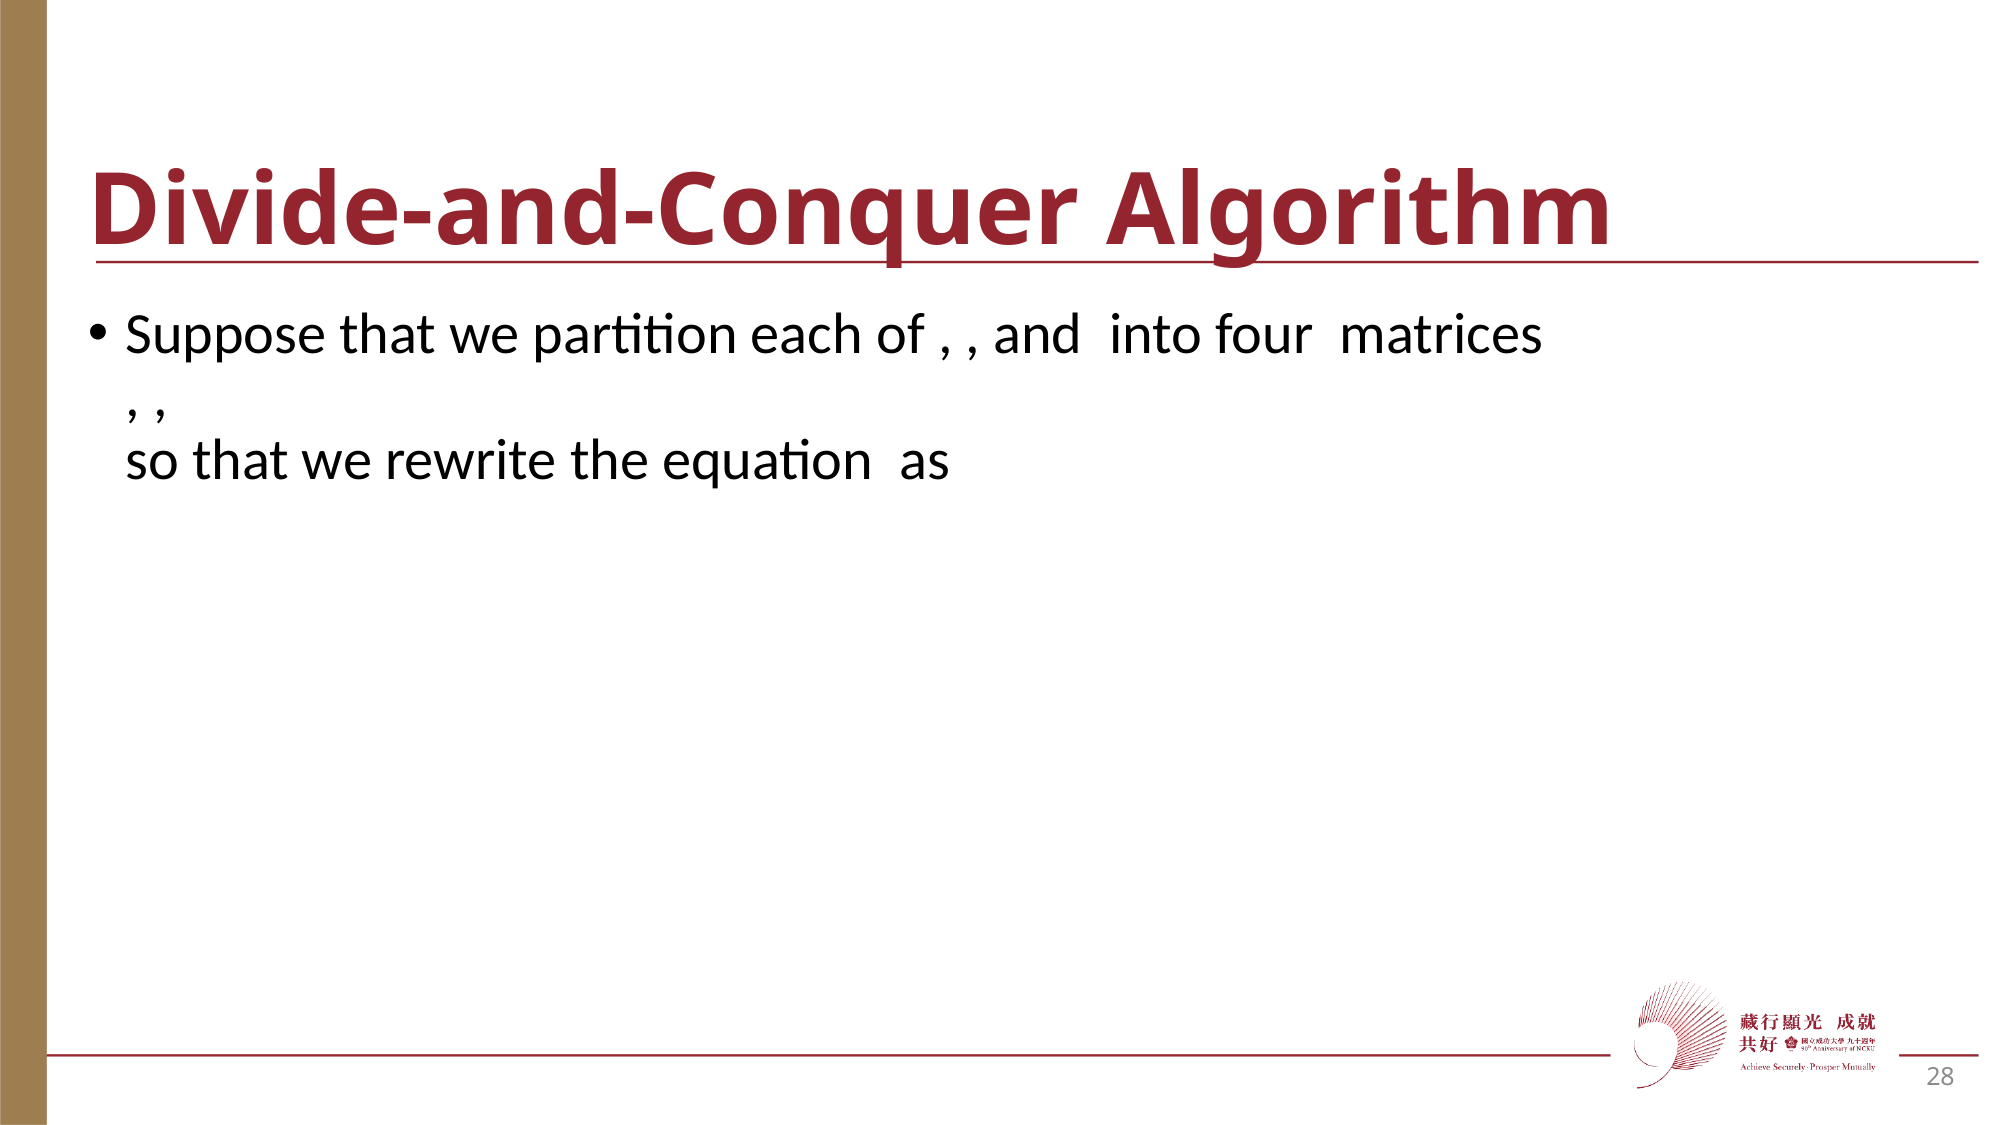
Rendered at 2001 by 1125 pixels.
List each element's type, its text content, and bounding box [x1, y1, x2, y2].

picture [0, 0, 2000, 1125]
title Divide-and-Conquer Algorithm [72, 131, 1827, 274]
slide_number 28 [1880, 1047, 1970, 1108]
